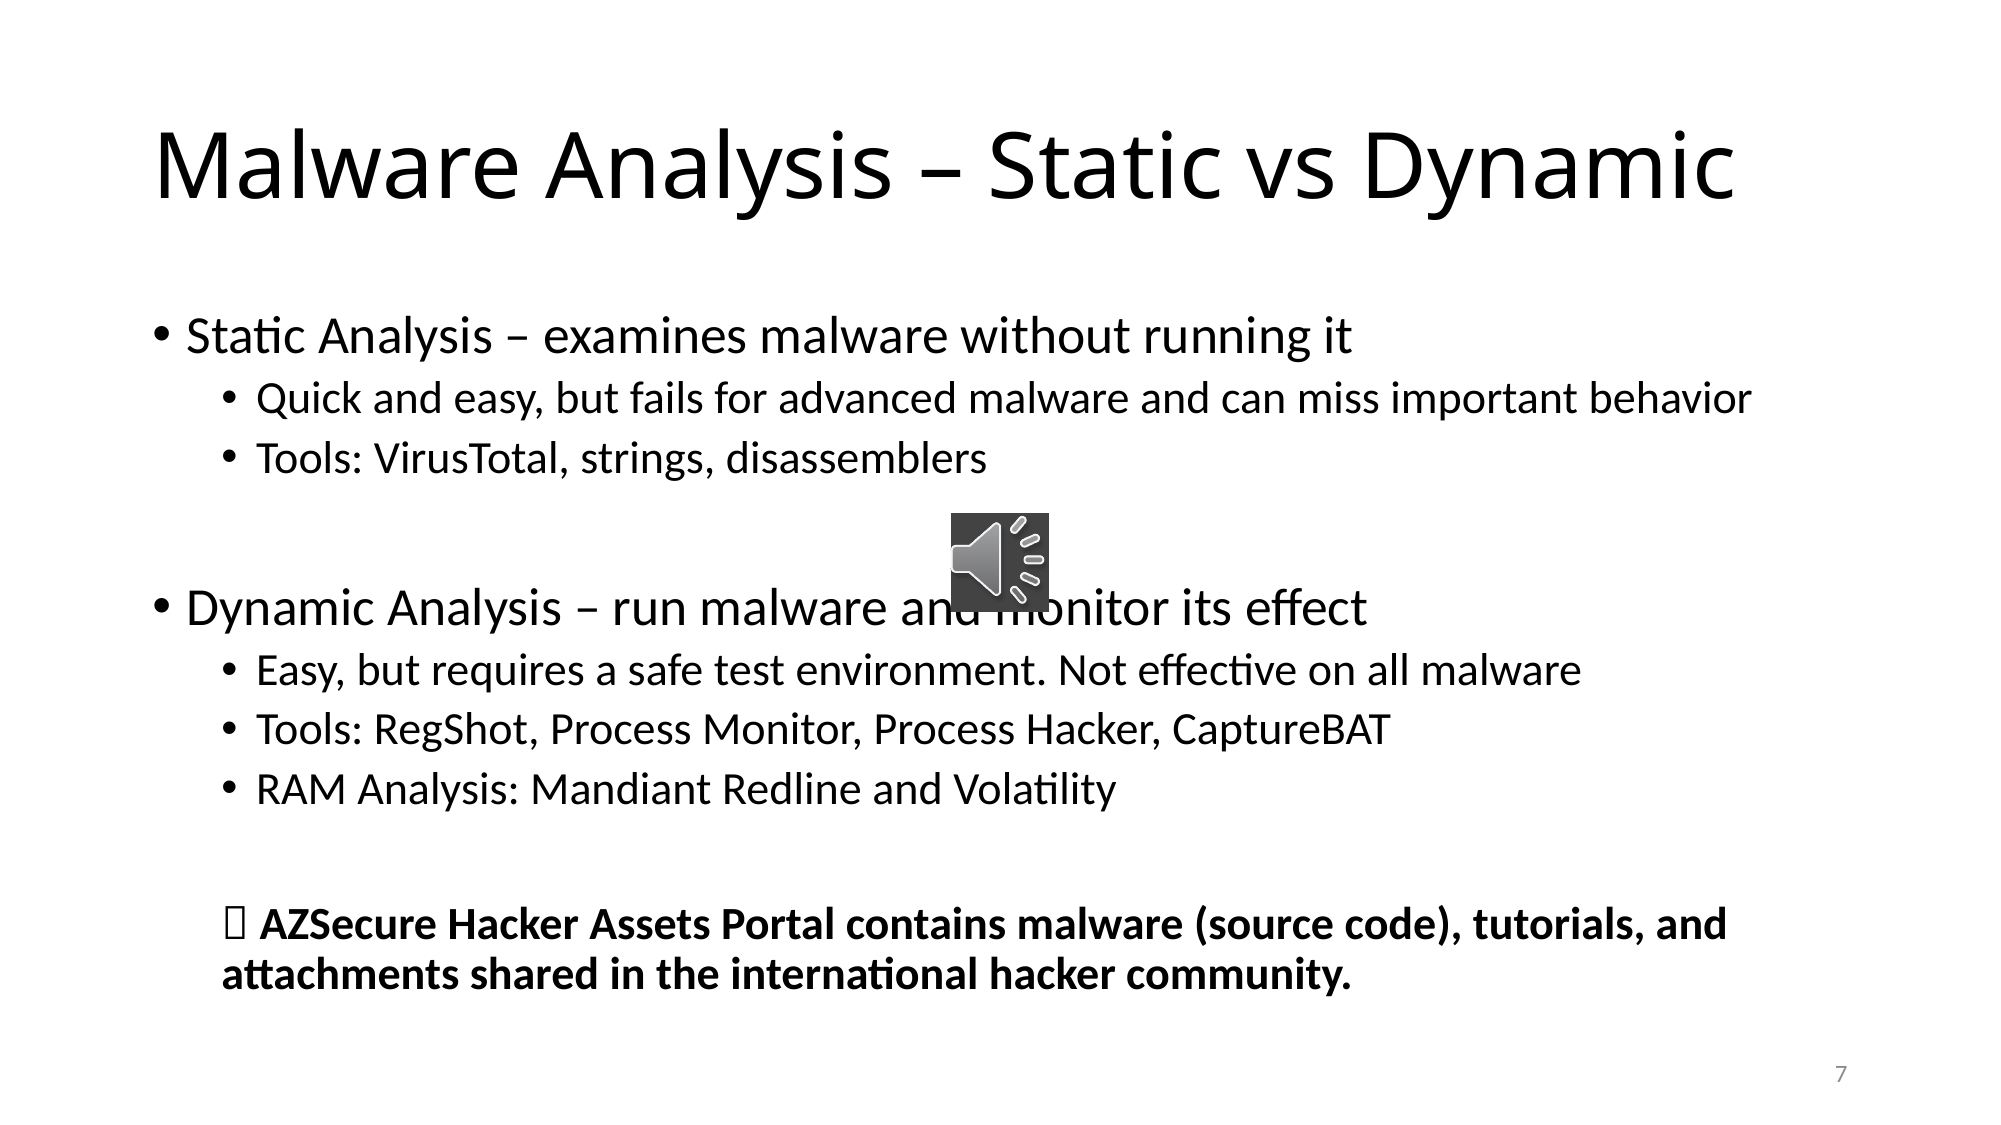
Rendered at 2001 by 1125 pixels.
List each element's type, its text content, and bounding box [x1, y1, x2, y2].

picture [949, 512, 1050, 613]
list Static Analysis – examines malware without running it Quick and easy, but fails for advanced malware and can miss important behavior Tools: VirusTotal, strings, disassemblers Dynamic Analysis – run malware and monitor its effect Easy, but requires a safe test environment. Not effective on all malware Tools: RegShot, Process Monitor, Process Hacker, CaptureBAT RAM Analysis: Mandiant Redline and Volatility  AZSecure Hacker Assets Portal contains malware (source code), tutorials, and attachments shared in the international hacker community. [137, 299, 1863, 1014]
title Malware Analysis – Static vs Dynamic [137, 59, 1863, 278]
slide_number 7 [1412, 1042, 1863, 1103]
